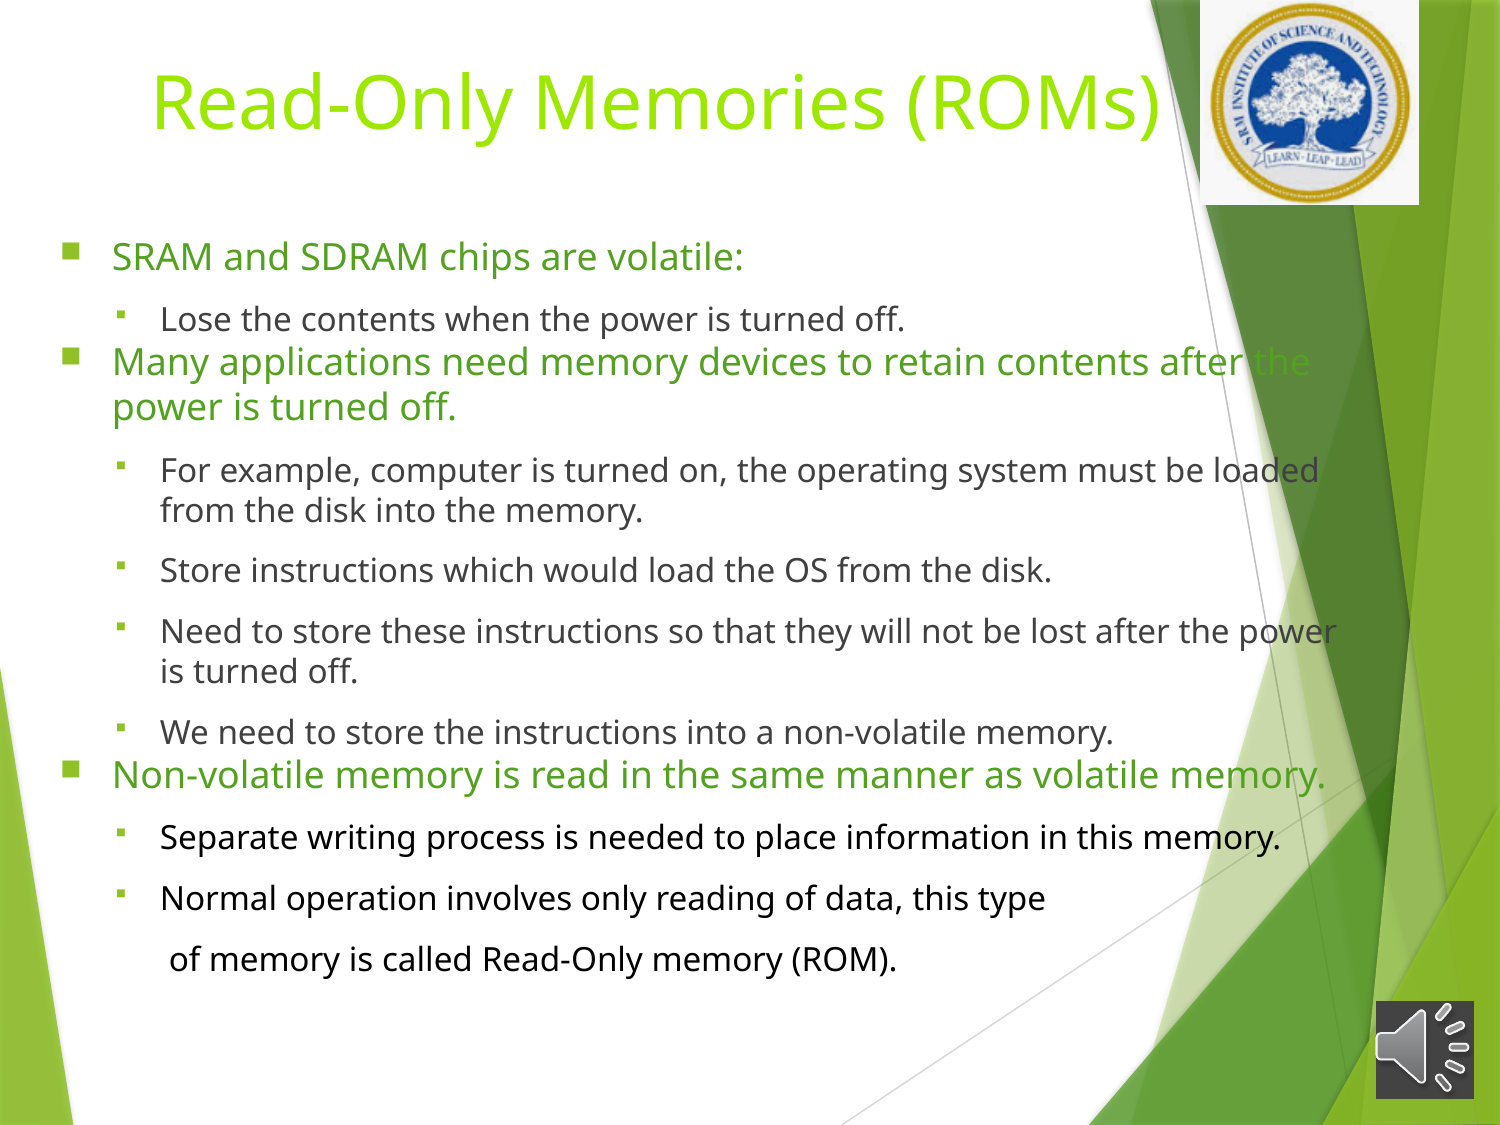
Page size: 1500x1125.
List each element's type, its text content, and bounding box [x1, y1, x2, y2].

title Read-Only Memories (ROMs) [135, 47, 1250, 224]
picture [1199, 0, 1420, 206]
picture [1374, 999, 1476, 1101]
list SRAM and SDRAM chips are volatile: Lose the contents when the power is turned off. Many applications need memory devices to retain contents after the power is turned off. For example, computer is turned on, the operating system must be loaded from the disk into the memory. Store instructions which would load the OS from the disk. Need to store these instructions so that they will not be lost after the power is turned off. We need to store the instructions into a non-volatile memory. Non-volatile memory is read in the same manner as volatile memory. Separate writing process is needed to place information in this memory. Normal operation involves only reading of data, this type of memory is called Read-Only memory (ROM). [24, 224, 1375, 1013]
